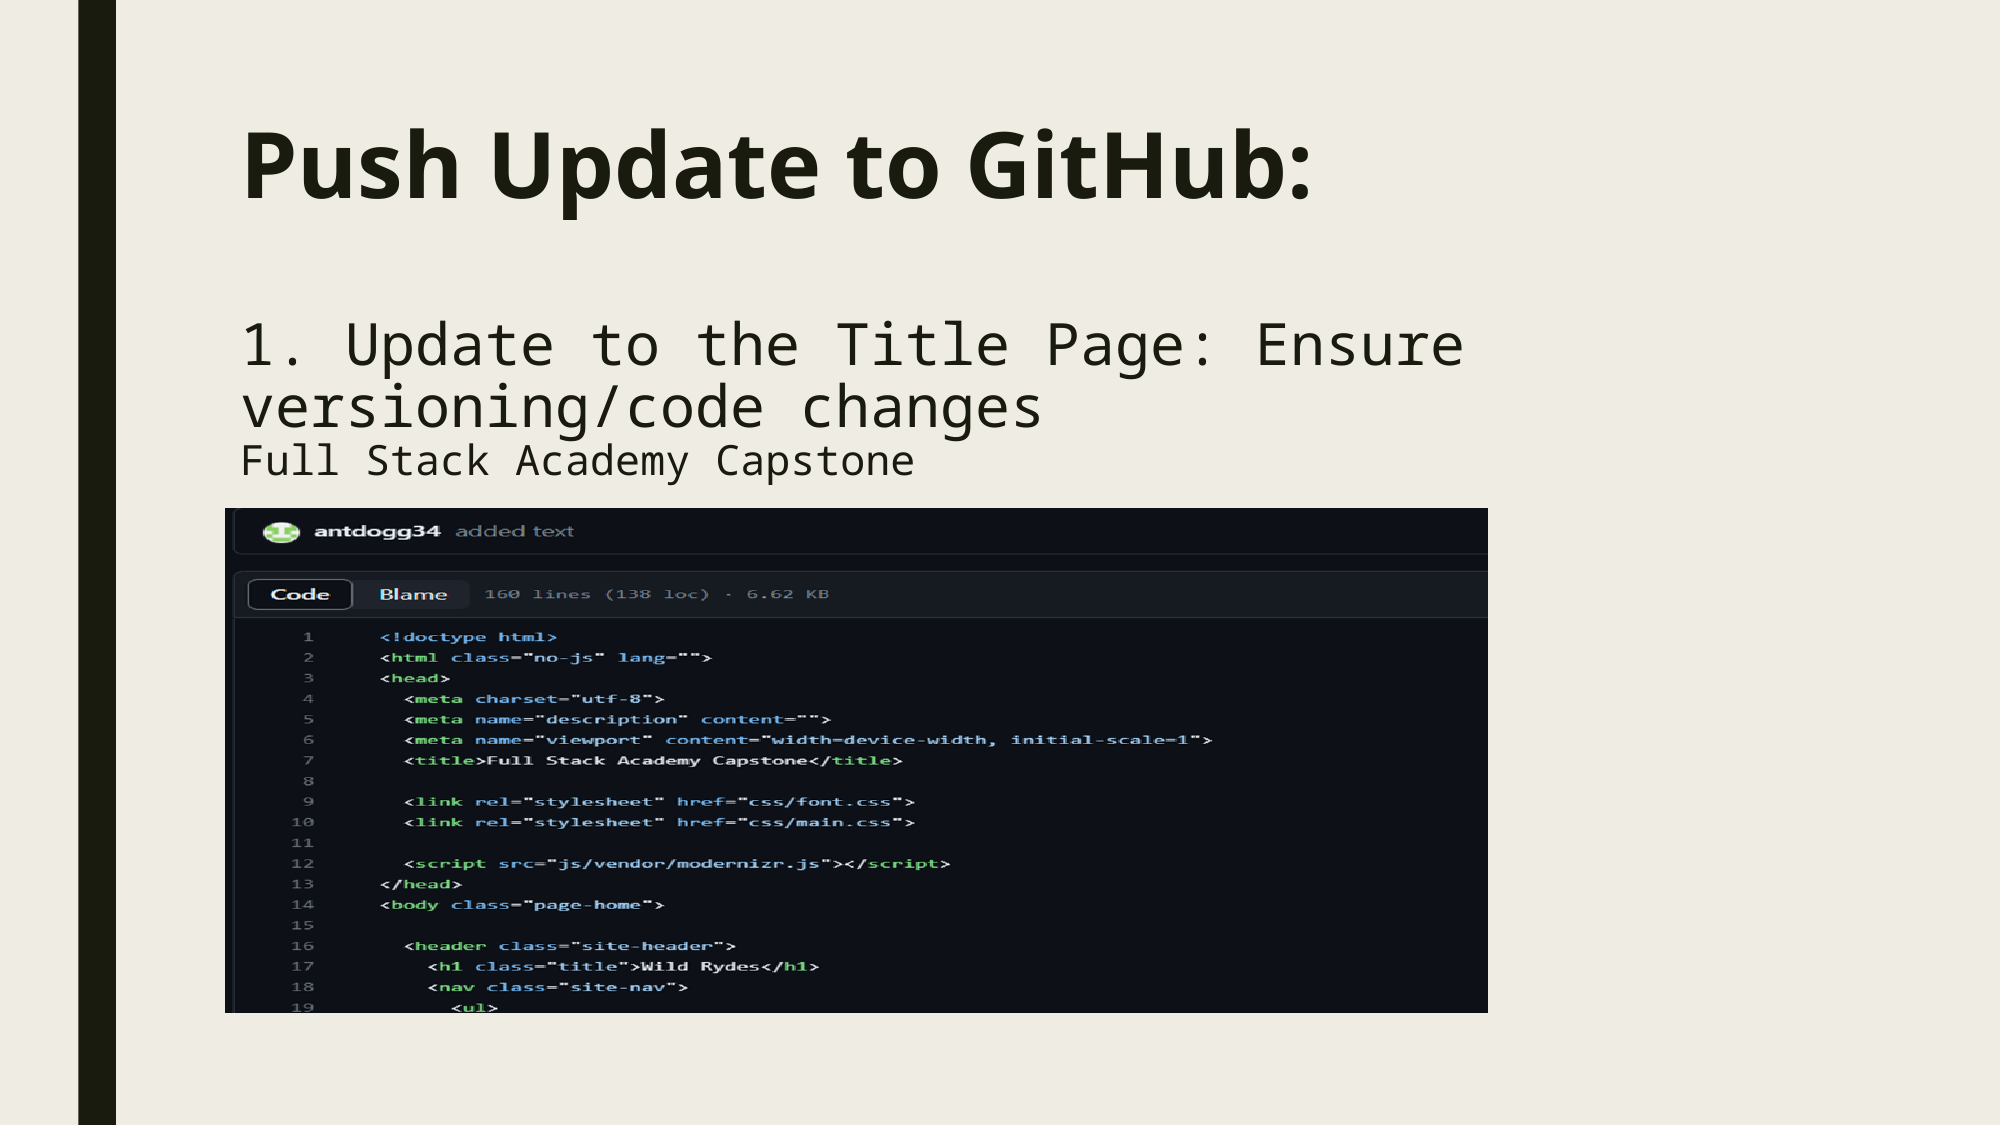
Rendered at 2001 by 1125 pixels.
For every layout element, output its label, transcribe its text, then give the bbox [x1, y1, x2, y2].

title Push Update to GitHub: 1. Update to the Title Page: Ensure versioning/code changes Full Stack Academy Capstone [225, 112, 1806, 1035]
picture [224, 508, 1488, 1013]
